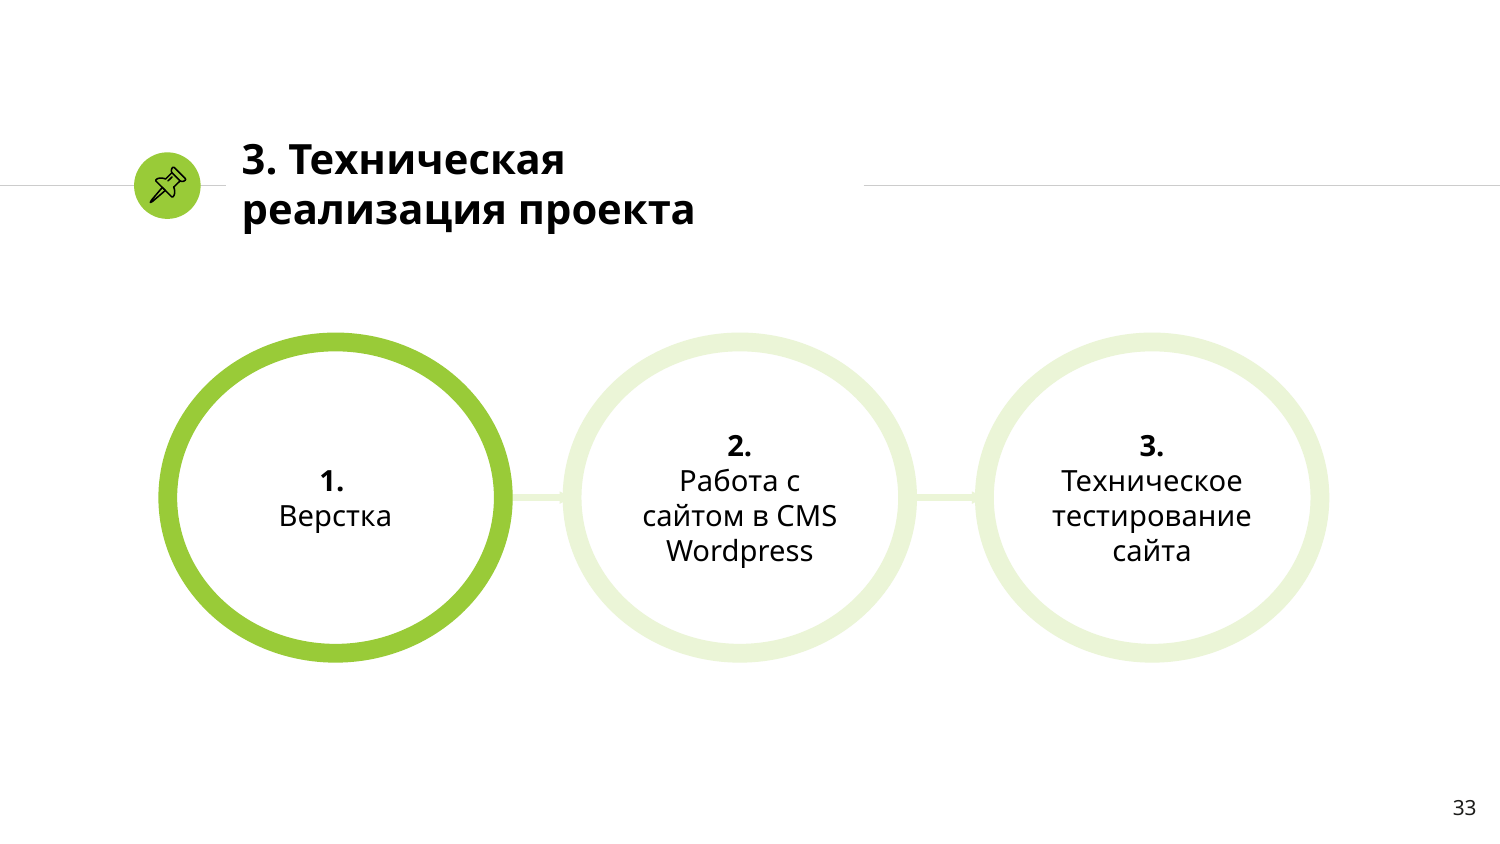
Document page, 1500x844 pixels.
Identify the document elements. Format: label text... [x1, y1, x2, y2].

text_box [150, 166, 186, 203]
slide_number 33 [1401, 779, 1492, 844]
text_box 3. Техническое тестирование сайта [984, 341, 1320, 654]
text_box 1. Верстка [167, 341, 504, 654]
title 3. Техническая реализация проекта [226, 146, 863, 219]
text_box 2. Работа с сайтом в CMS Wordpress [572, 341, 908, 654]
